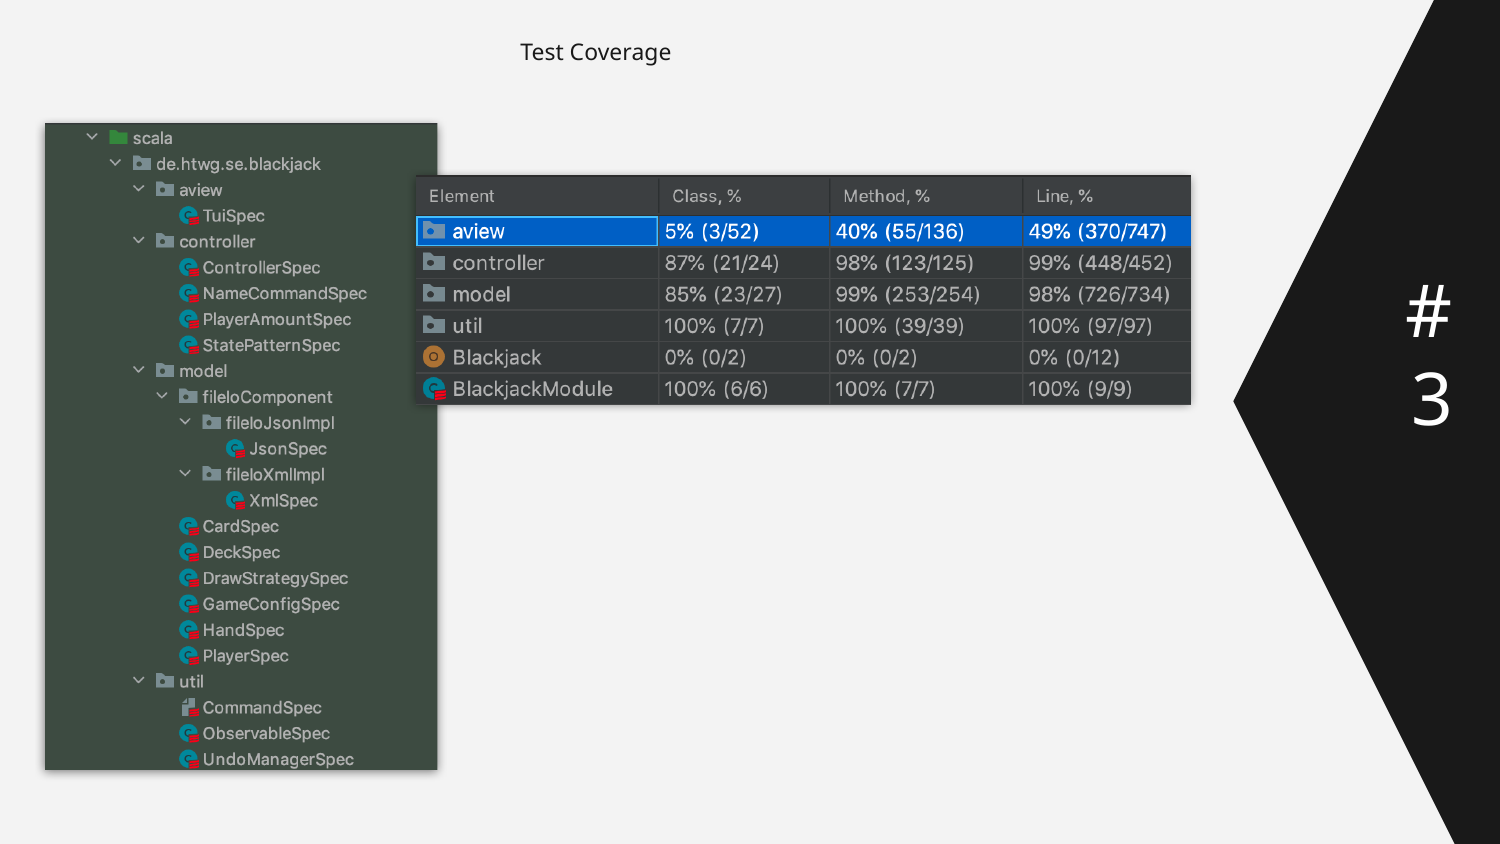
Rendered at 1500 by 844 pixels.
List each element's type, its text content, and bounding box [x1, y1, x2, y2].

title Test Coverage [505, 22, 995, 136]
picture [44, 123, 1192, 771]
title #3 [1349, 348, 1469, 455]
